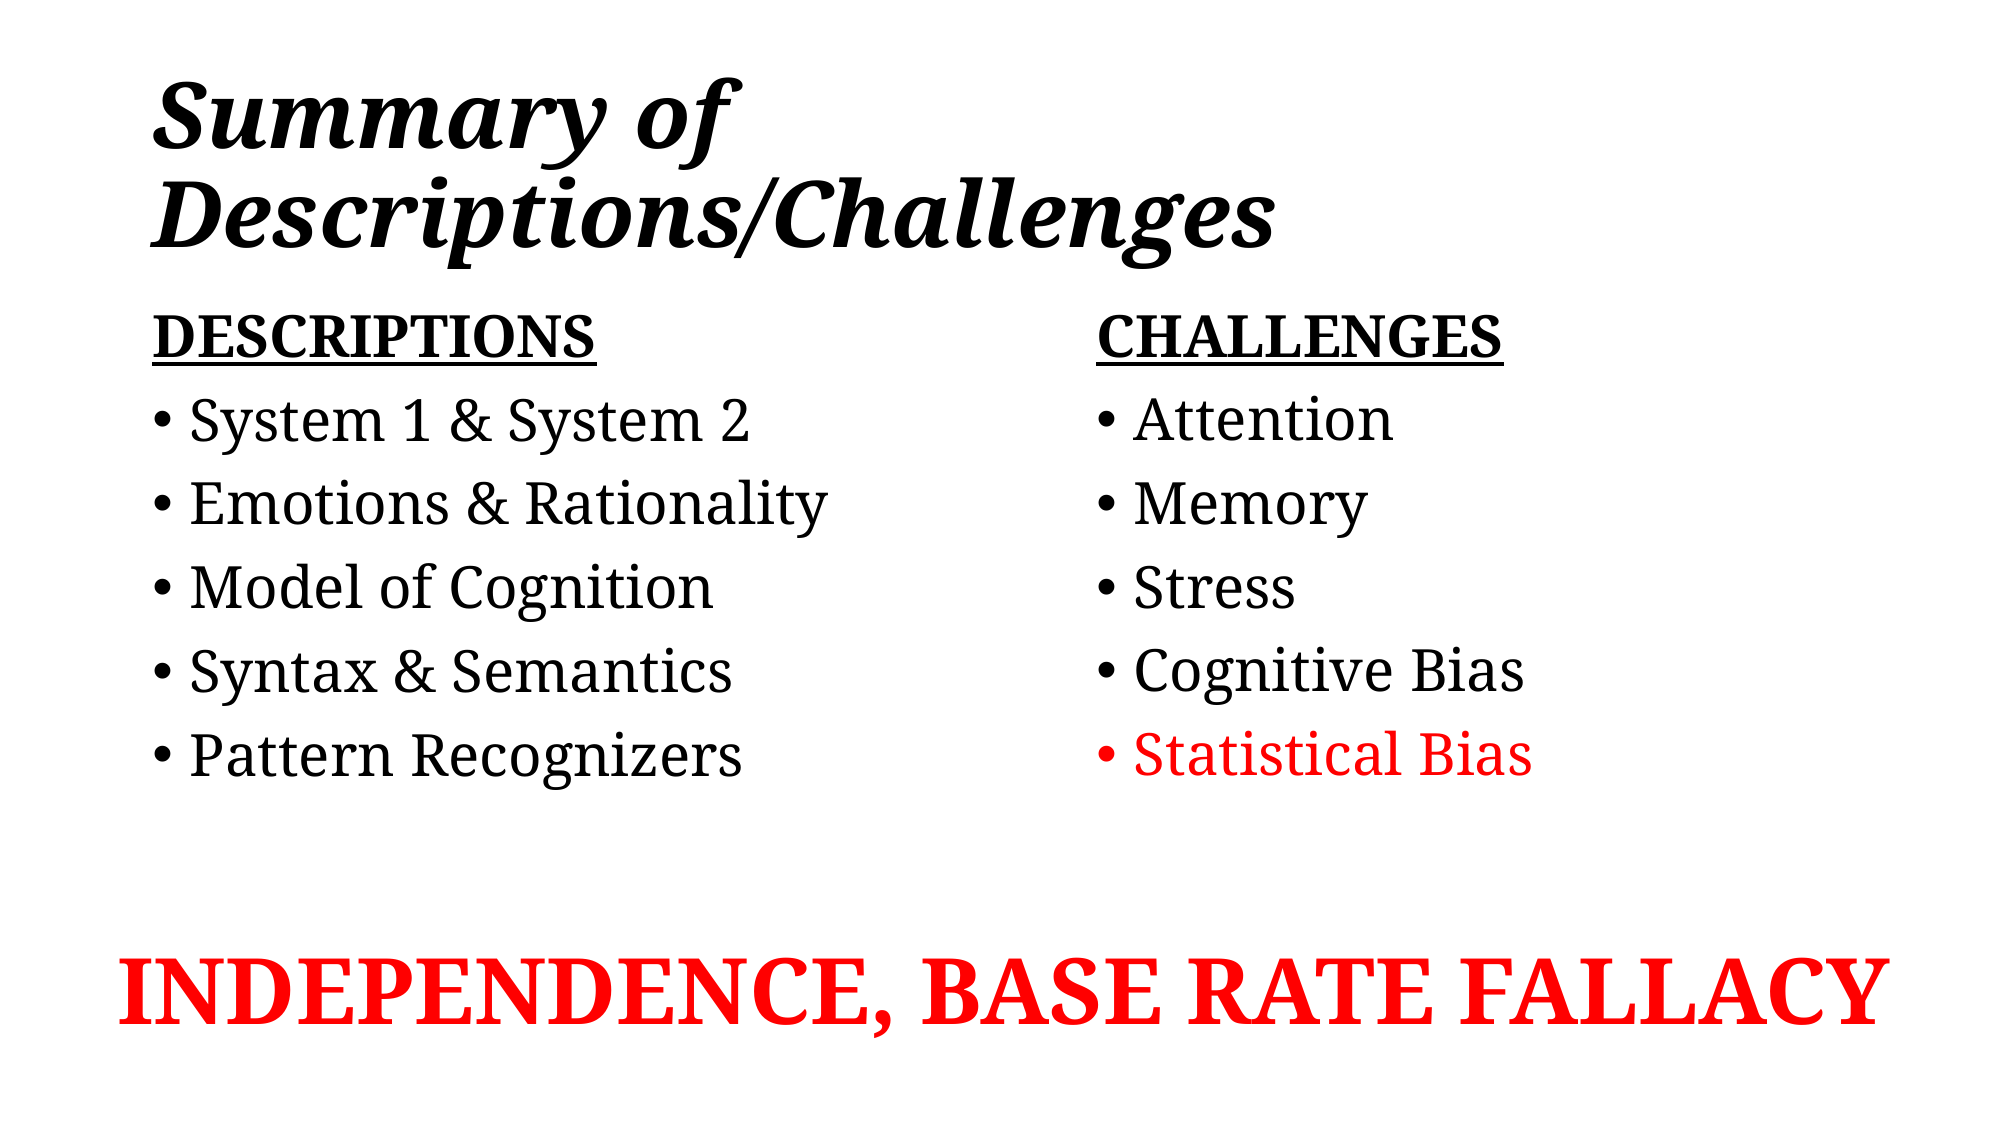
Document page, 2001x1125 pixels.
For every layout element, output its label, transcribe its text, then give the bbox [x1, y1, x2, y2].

list DESCRIPTIONS System 1 & System 2 Emotions & Rationality Model of Cognition Syntax & Semantics Pattern Recognizers [137, 299, 939, 925]
text_box CHALLENGES Attention Memory Stress Cognitive Bias Statistical Bias [1081, 299, 1863, 925]
text_box INDEPENDENCE, BASE RATE FALLACY [102, 925, 1979, 1051]
title Summary of Descriptions/Challenges [137, 59, 1863, 278]
